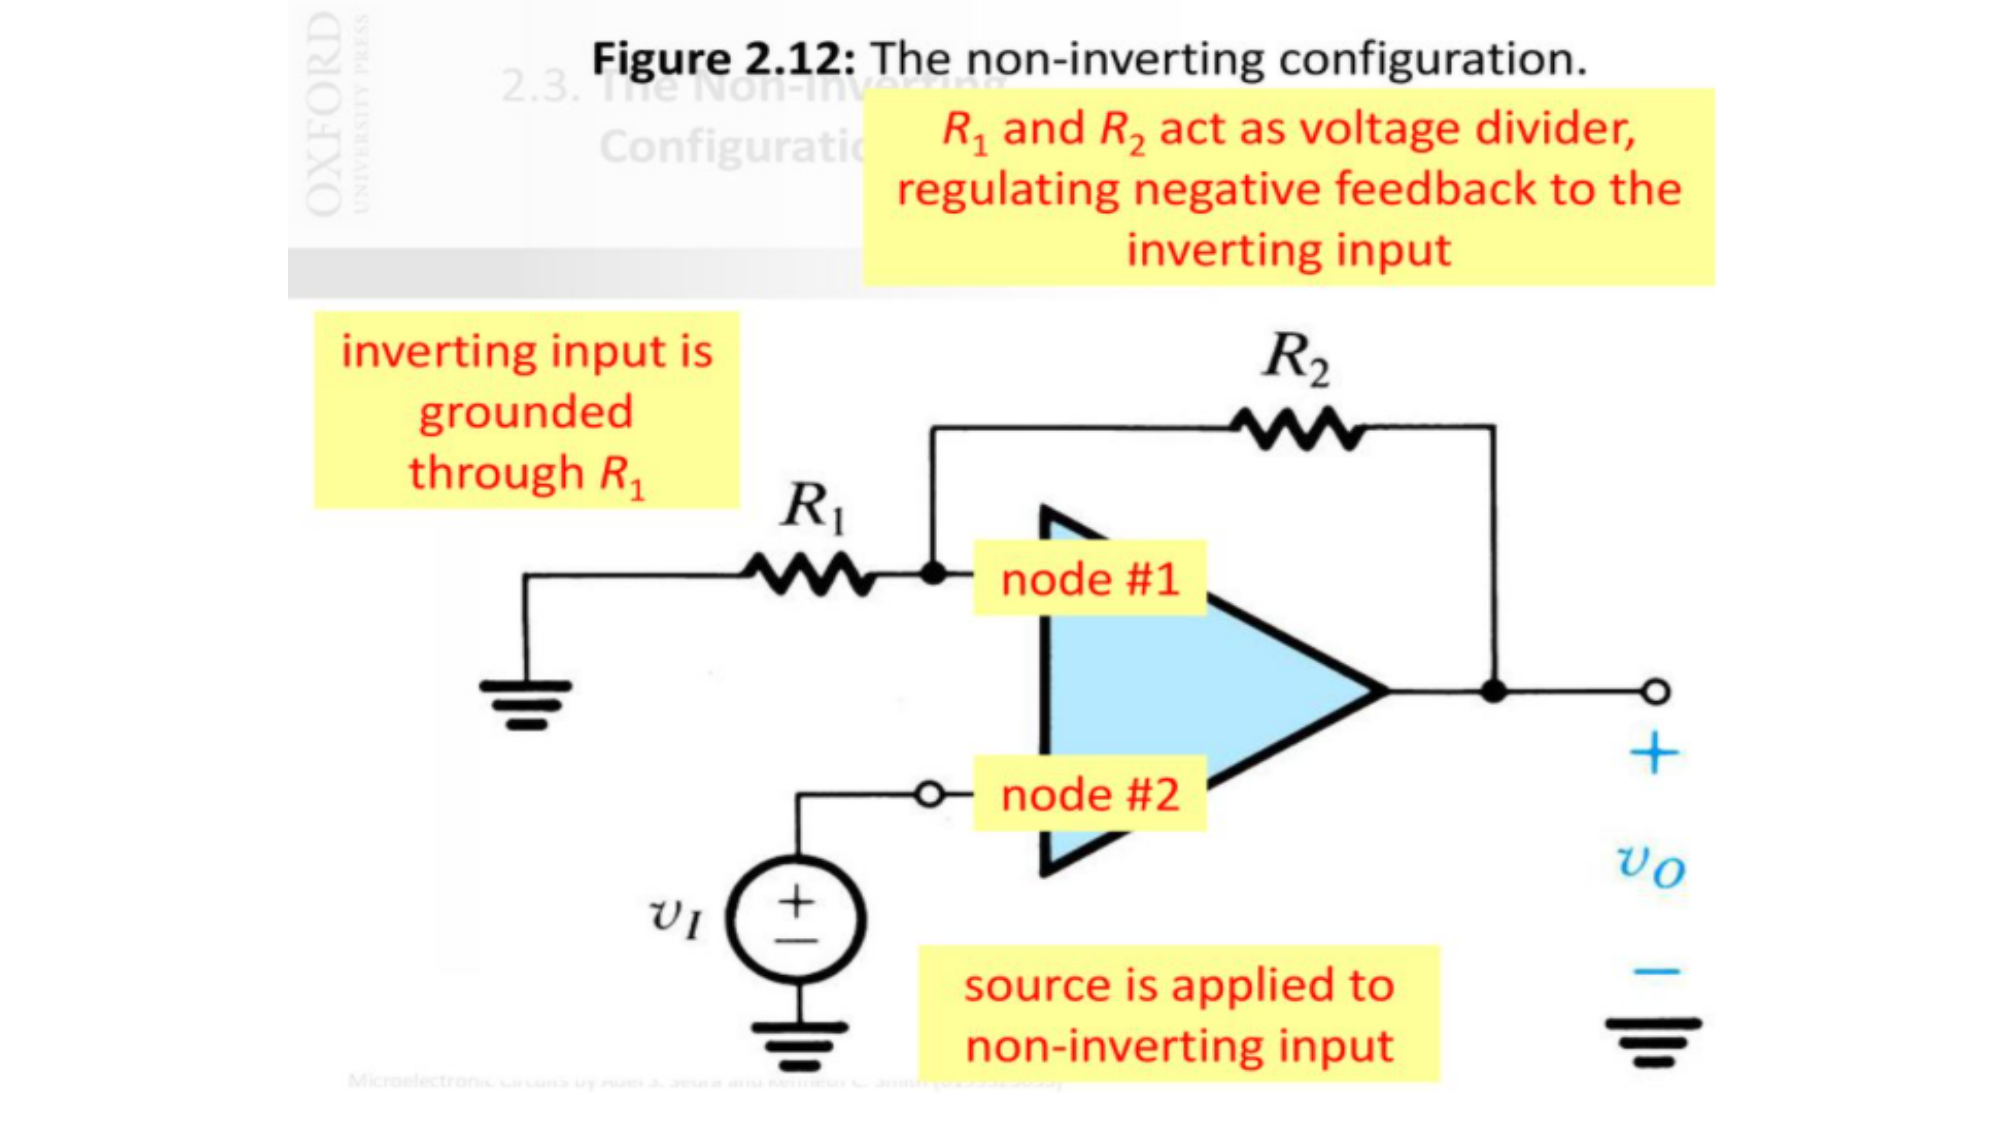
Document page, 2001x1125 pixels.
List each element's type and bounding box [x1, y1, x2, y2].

picture [288, 0, 1724, 1093]
